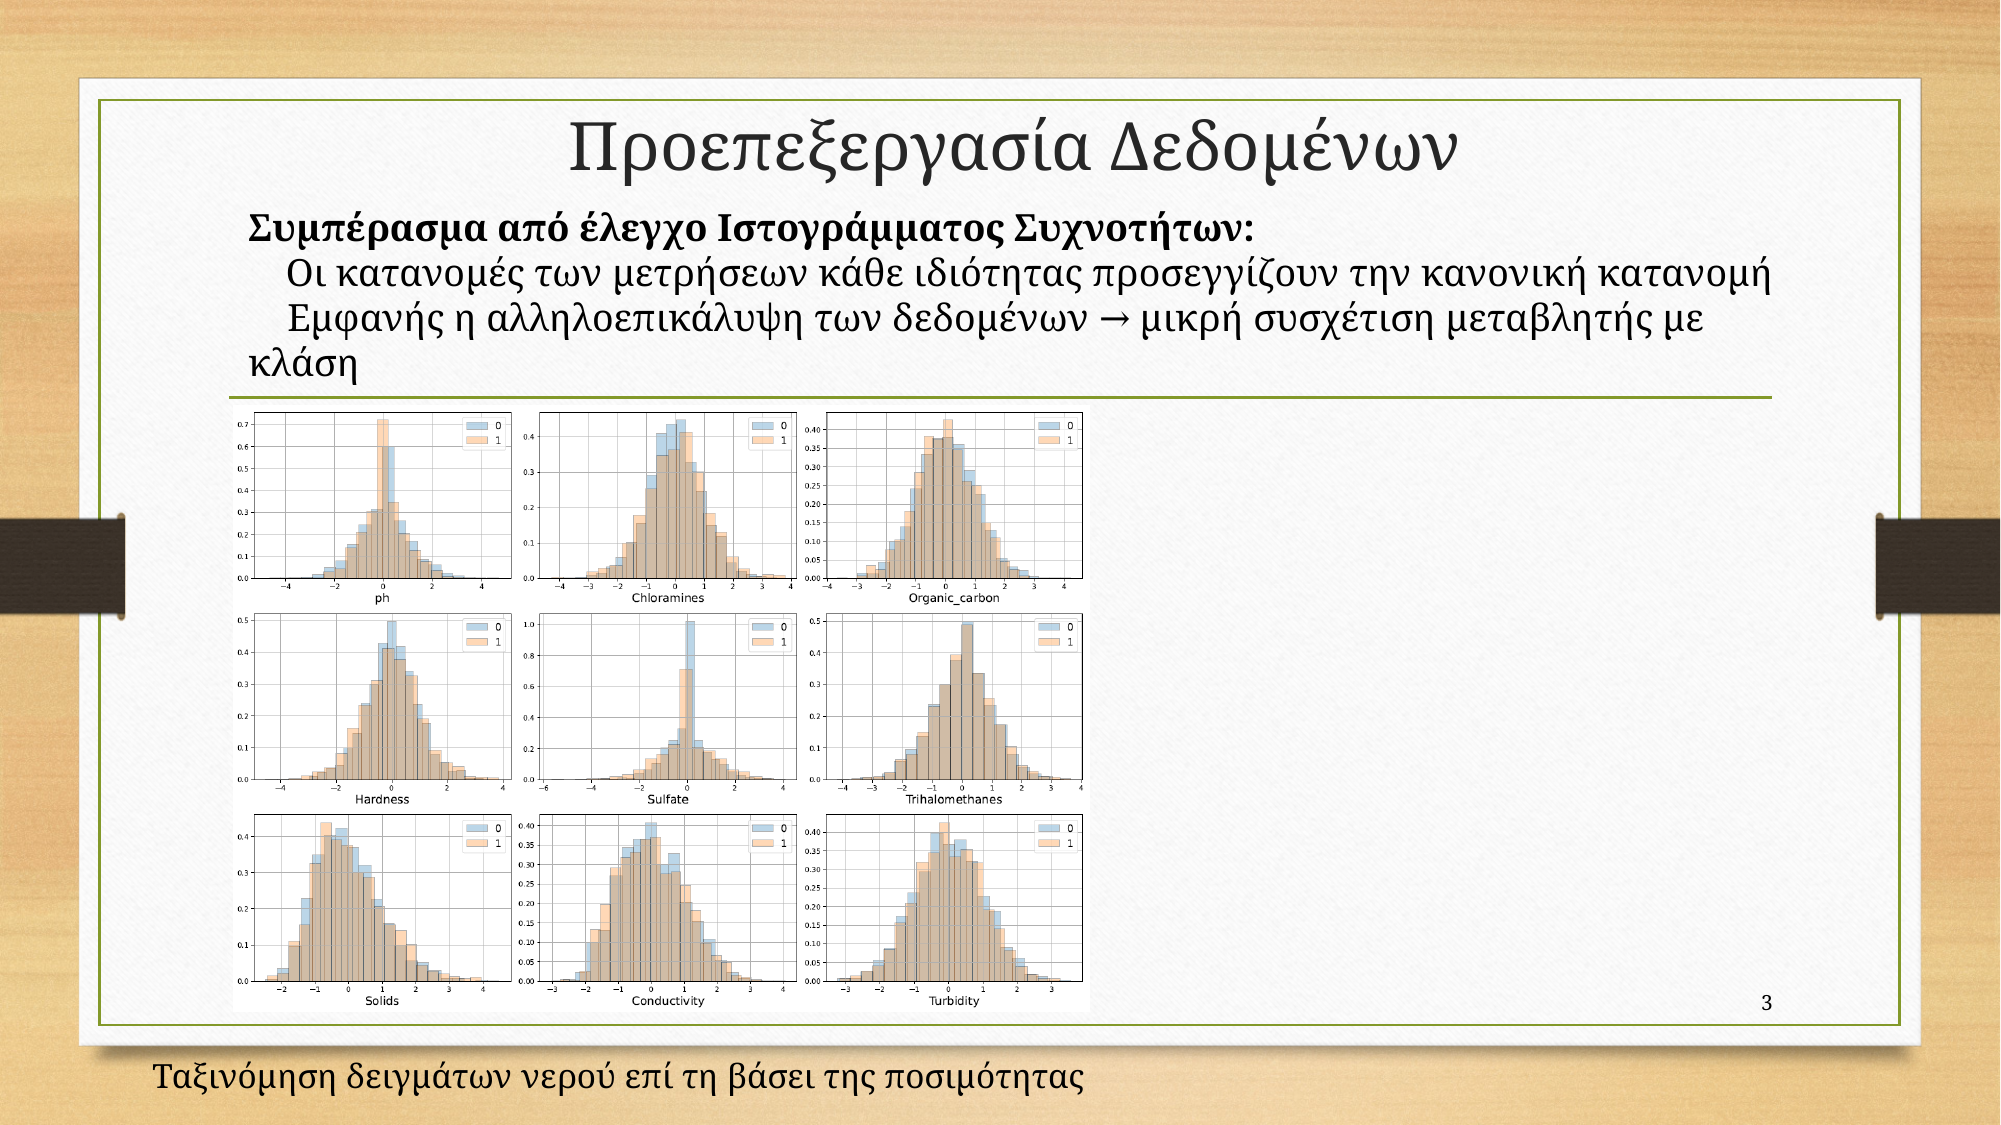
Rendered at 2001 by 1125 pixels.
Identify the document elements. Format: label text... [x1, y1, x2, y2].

footer Ταξινόμηση δειγμάτων νερού επί τη βάσει της ποσιμότητας [137, 1048, 1863, 1103]
text_box Συμπέρασμα από έλεγχο Ιστογράμματος Συχνοτήτων: Οι κατανομές των μετρήσεων κάθε ιδιότητας προσεγγίζουν την κανονική κατανομή Εμφανής η αλληλοεπικάλυψη των δεδομένων → μικρή συσχέτιση μεταβλητής με κλάση [233, 196, 1810, 482]
slide_number 3 [1698, 979, 1788, 1025]
title Προεπεξεργασία Δεδομένων [152, 57, 1878, 230]
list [233, 405, 1091, 1012]
picture [0, 0, 2001, 1125]
